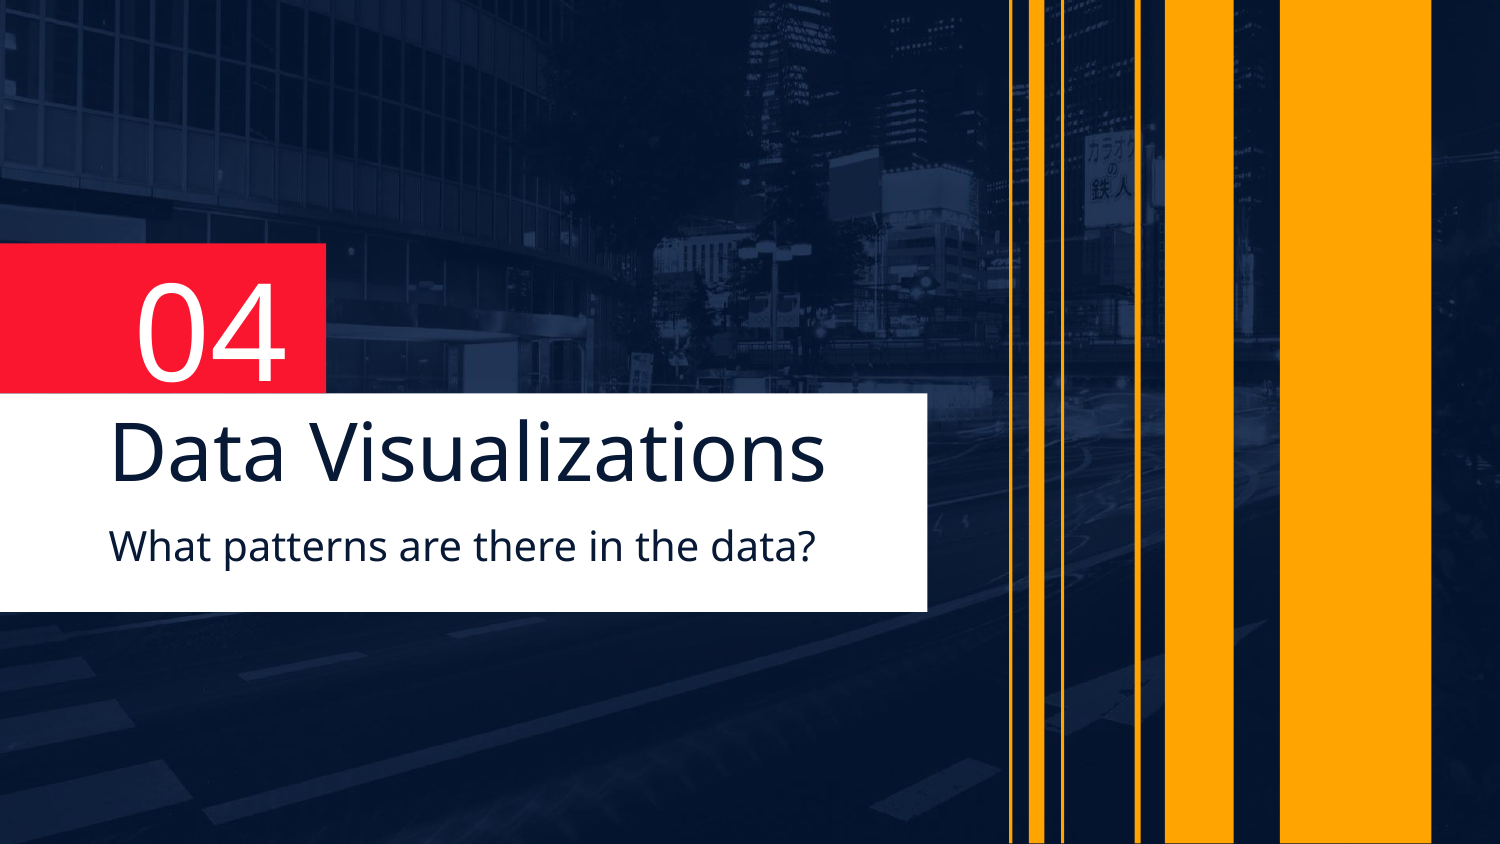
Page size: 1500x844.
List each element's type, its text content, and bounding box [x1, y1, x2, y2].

picture [1141, 0, 1164, 844]
picture [1065, 0, 1134, 844]
text_box [0, 393, 928, 612]
picture [1234, 0, 1279, 844]
picture [0, 0, 1009, 844]
picture [1432, 0, 1500, 844]
title 04 [118, 231, 421, 382]
text_box [0, 243, 327, 394]
title Data Visualizations [20, 403, 917, 541]
picture [1013, 0, 1028, 844]
subtitle What patterns are there in the data? [20, 504, 905, 592]
picture [1045, 0, 1061, 844]
